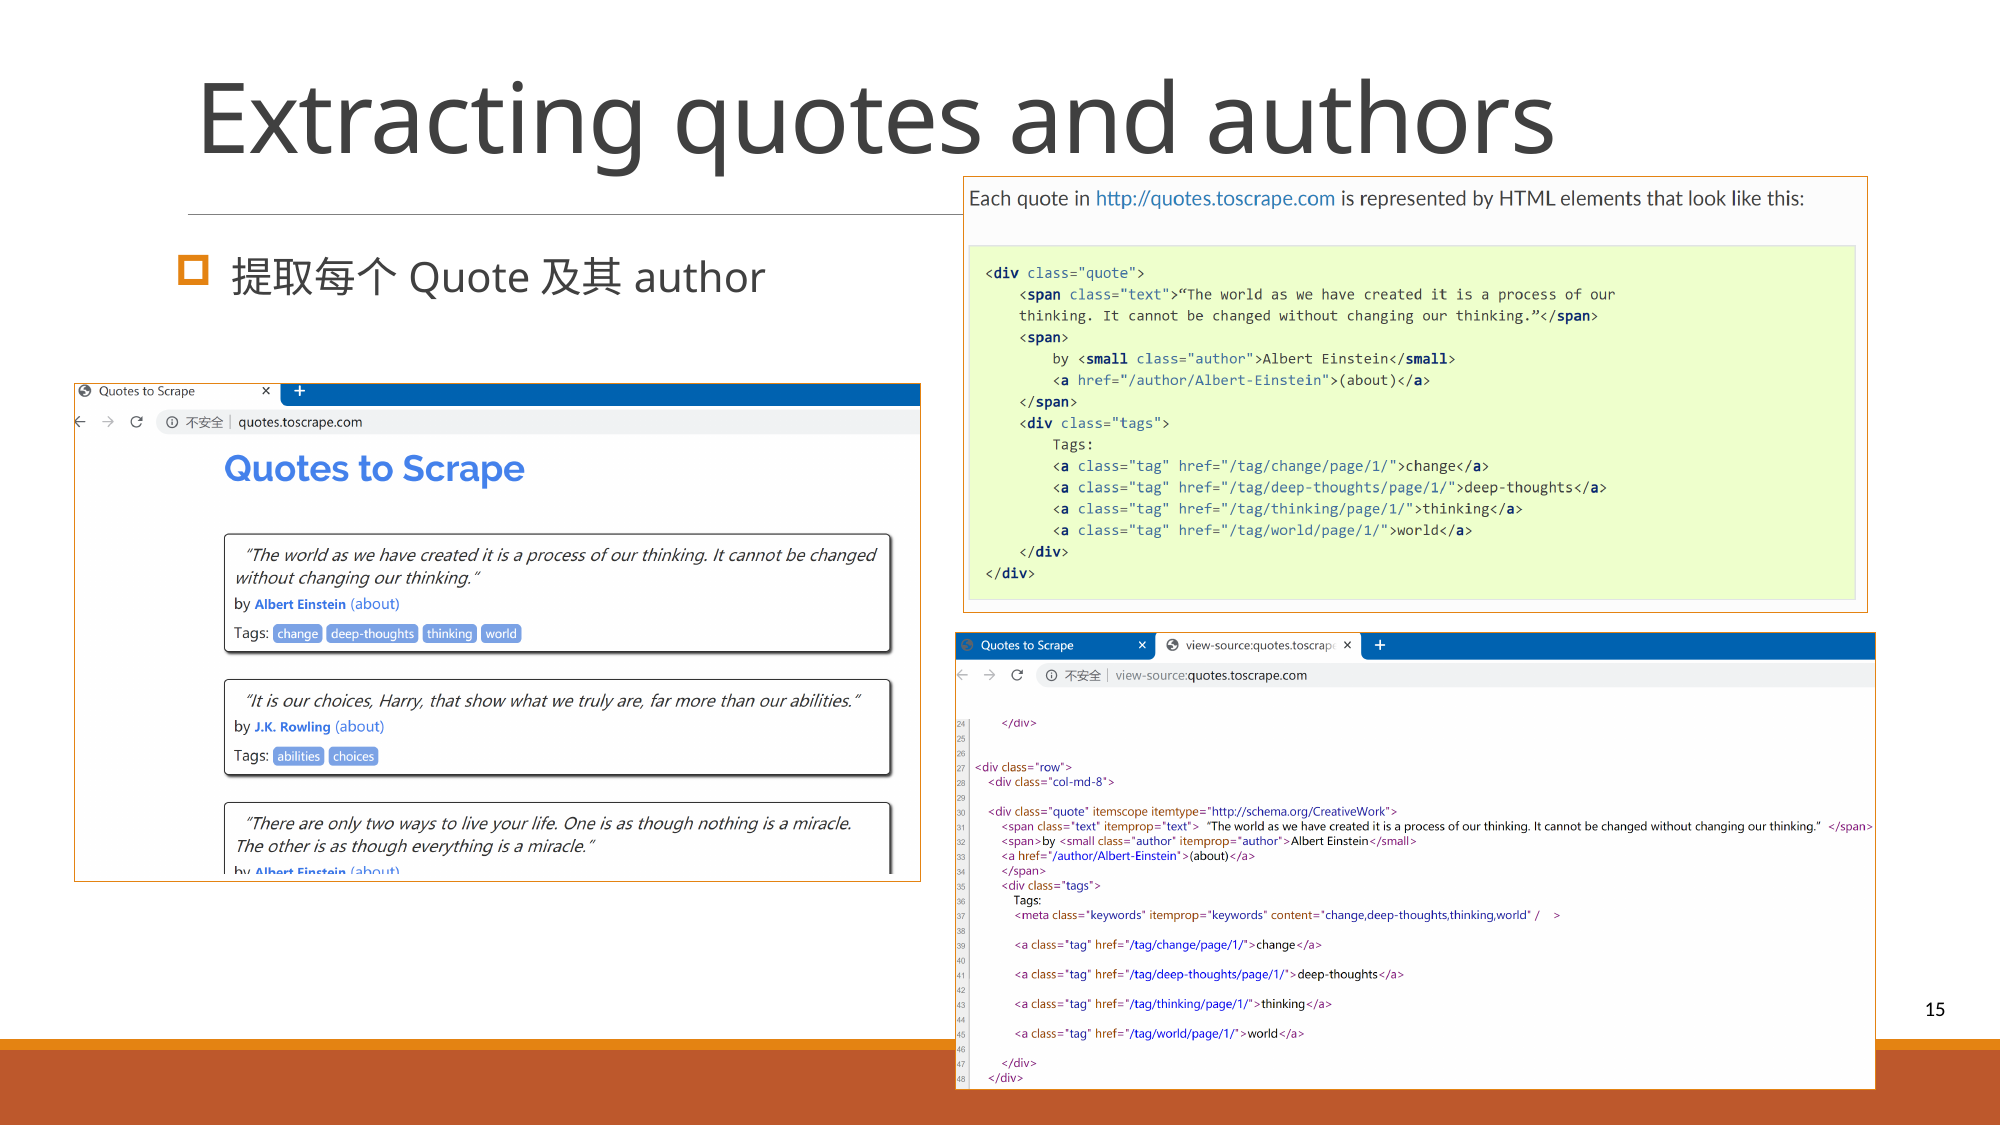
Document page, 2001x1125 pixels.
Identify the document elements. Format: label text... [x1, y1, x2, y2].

picture [954, 632, 1877, 1090]
title Extracting quotes and authors [180, 47, 1830, 181]
list 提取每个Quote及其author [174, 243, 1825, 1022]
picture [73, 382, 922, 883]
picture [962, 176, 1869, 614]
